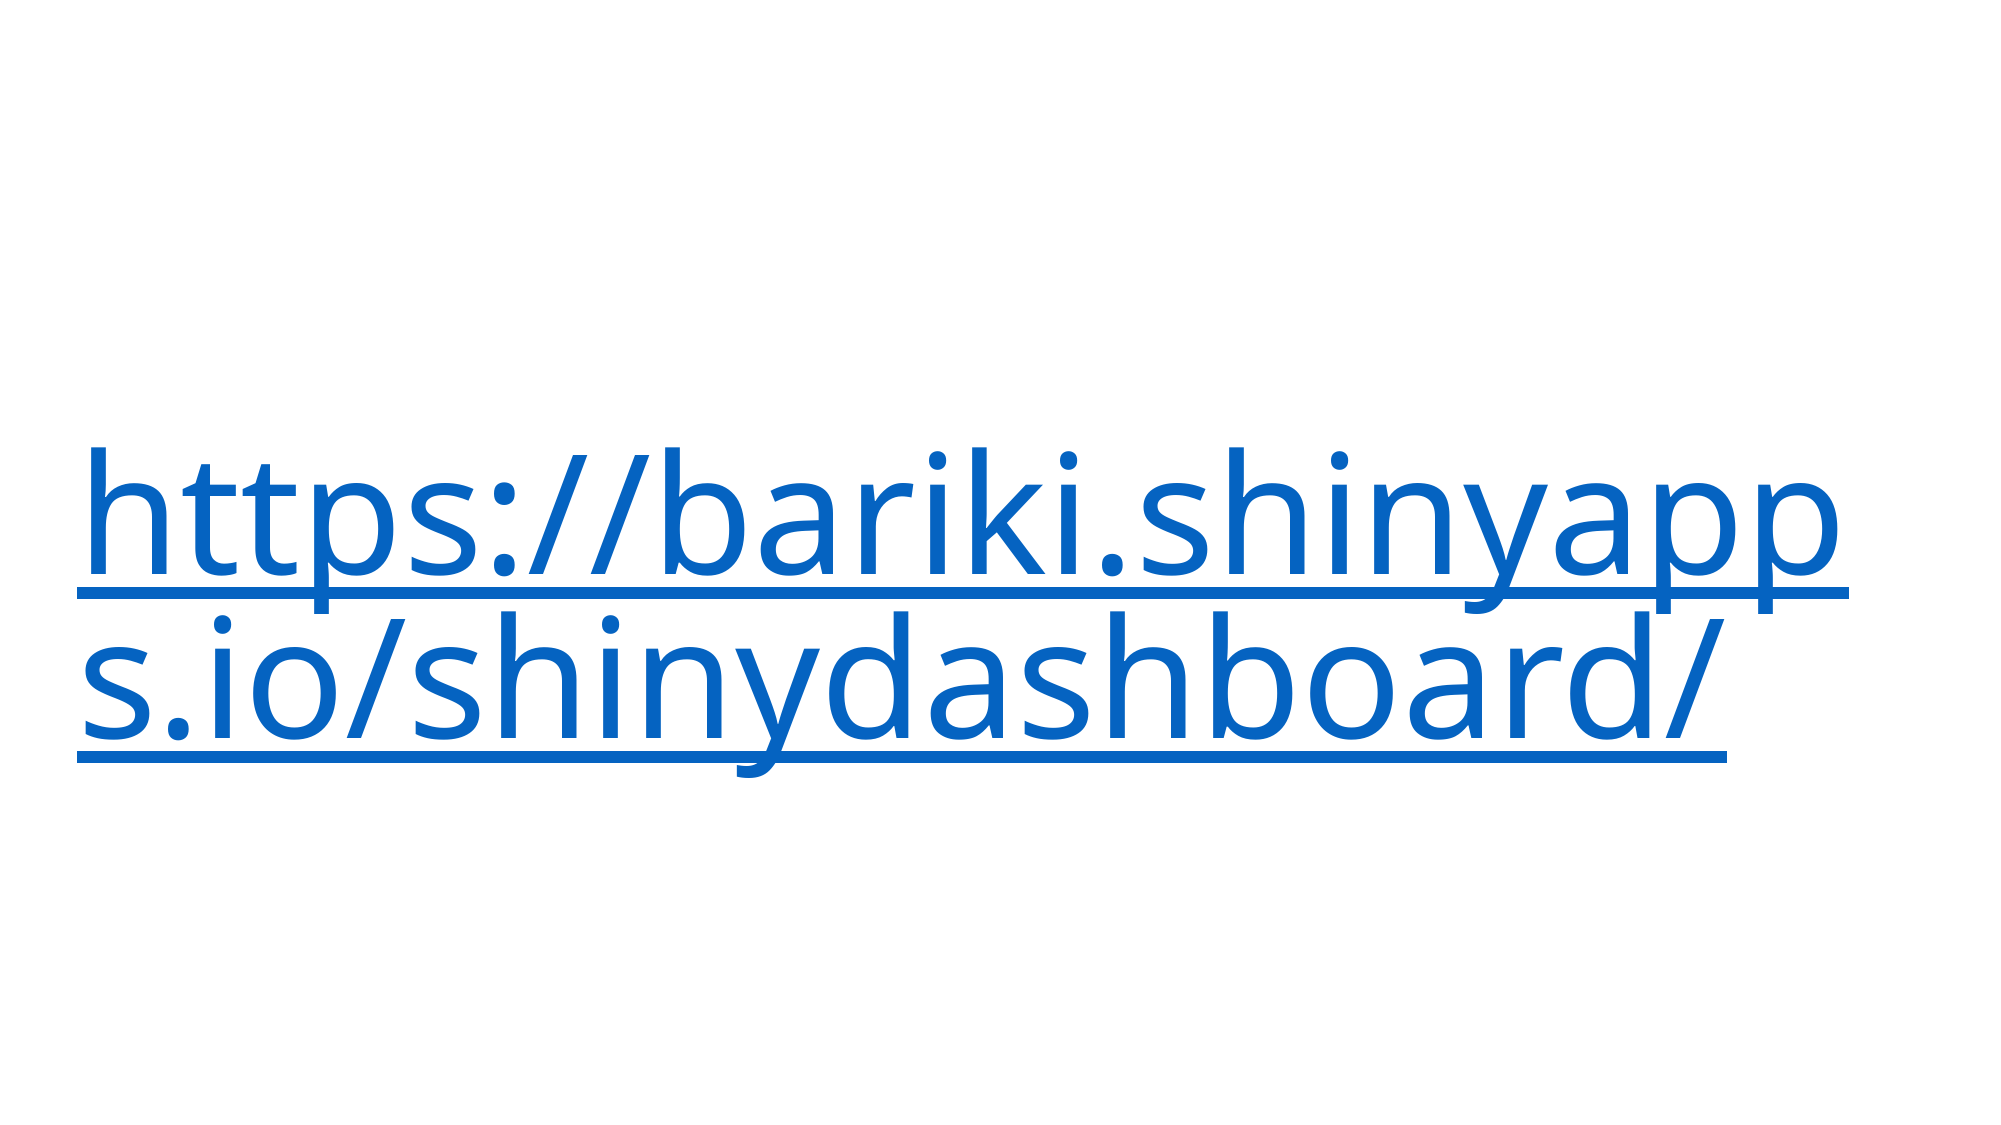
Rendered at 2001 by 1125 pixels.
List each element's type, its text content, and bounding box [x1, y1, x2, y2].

title https://bariki.shinyapps.io/shinydashboard/ [62, 223, 1888, 804]
